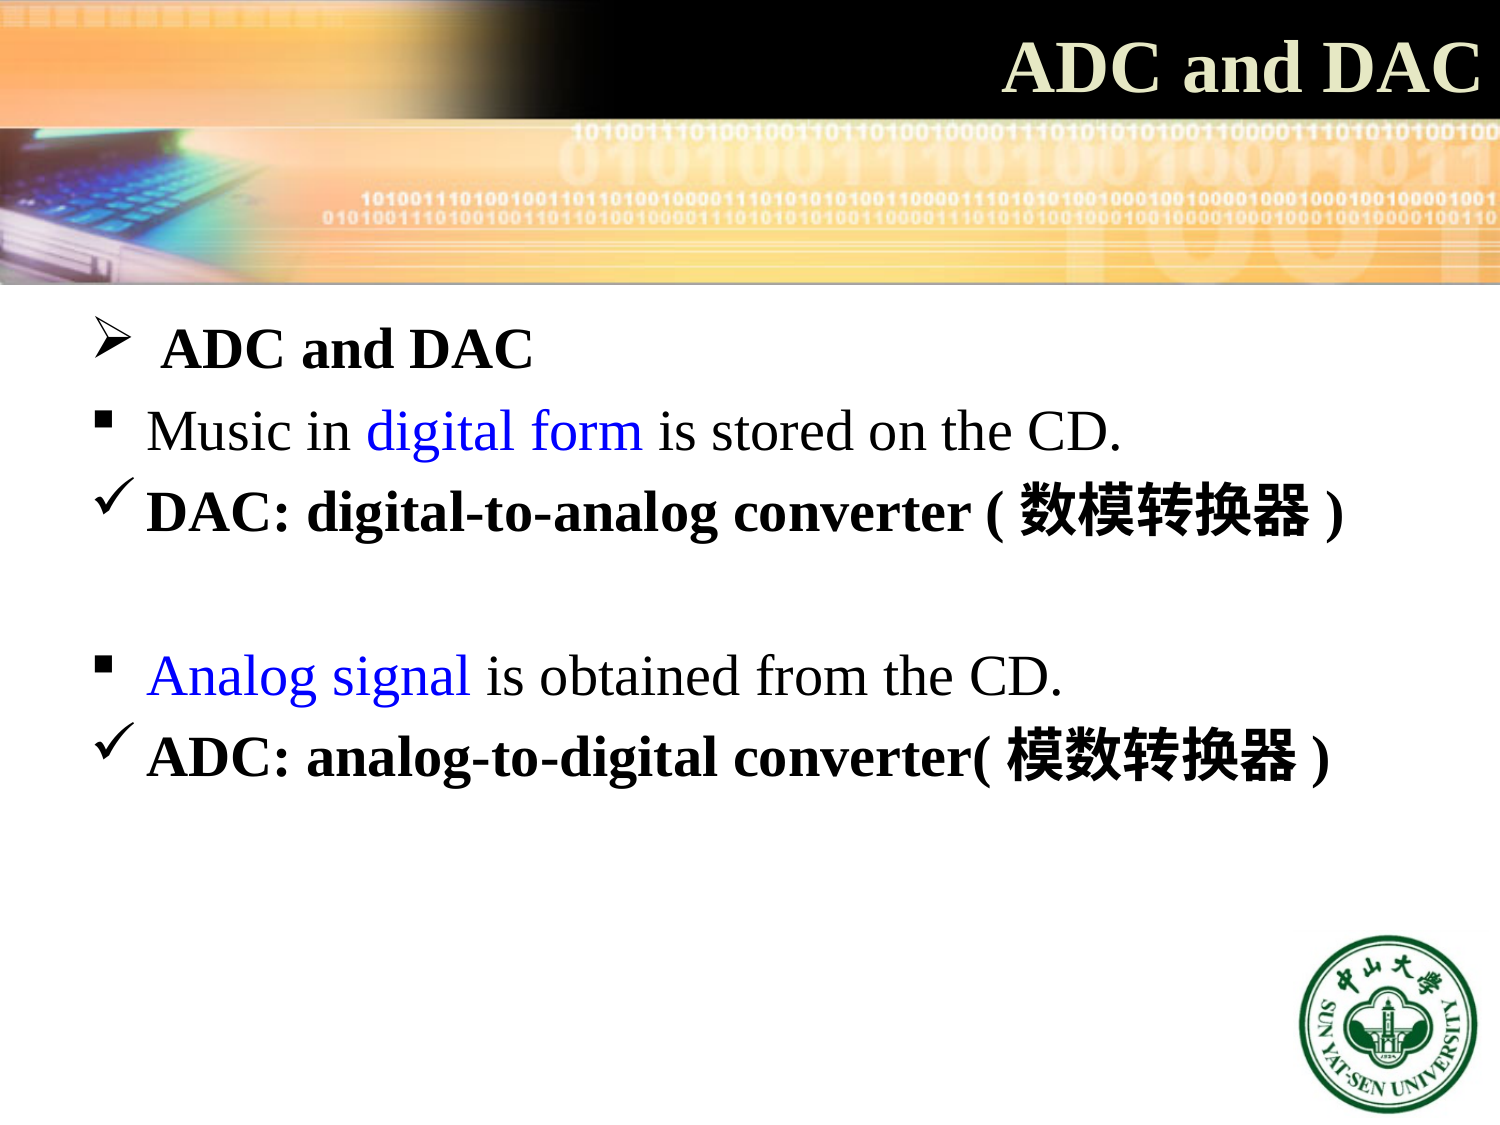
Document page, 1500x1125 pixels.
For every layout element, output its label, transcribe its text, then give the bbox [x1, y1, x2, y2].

text_box ADC and DAC [212, 0, 1500, 126]
picture [1293, 930, 1489, 1118]
picture [0, 0, 1500, 285]
list ADC and DAC Music in digital form is stored on the CD. DAC: digital-to-analog converter (数模转换器) Analog signal is obtained from the CD. ADC: analog-to-digital converter(模数转换器) [75, 302, 1471, 823]
